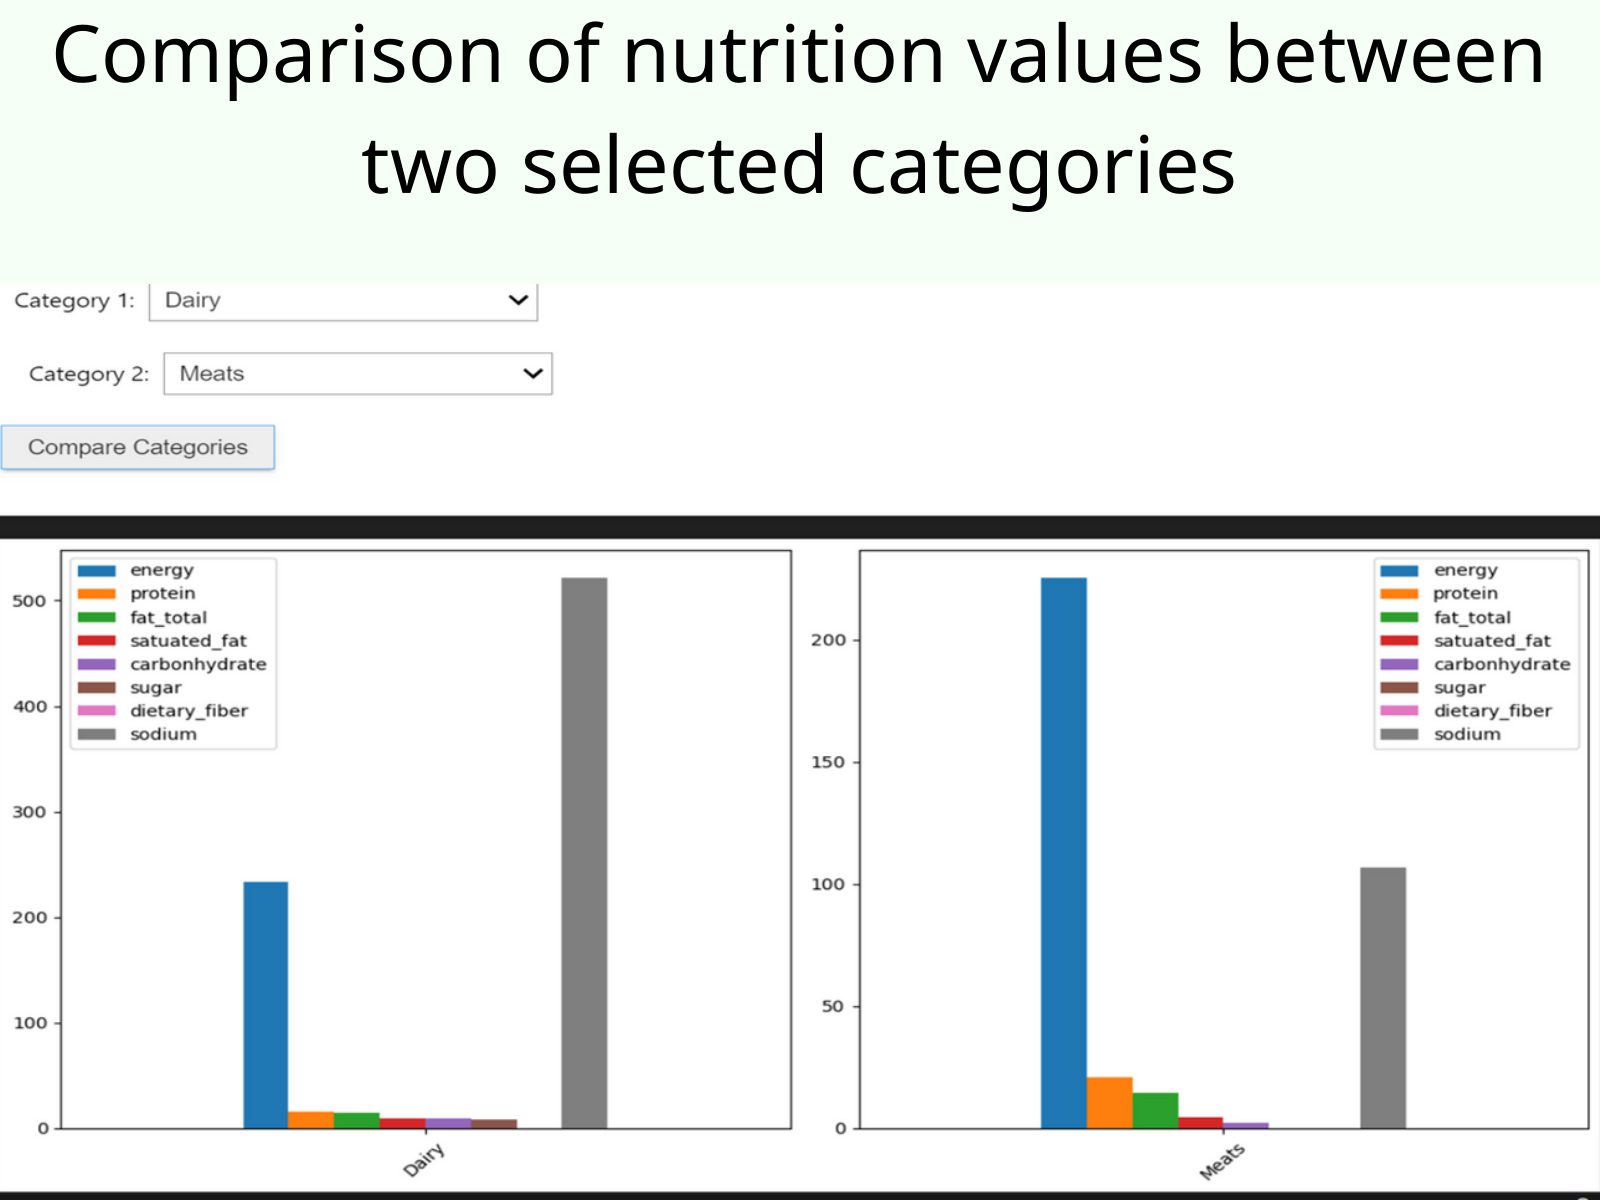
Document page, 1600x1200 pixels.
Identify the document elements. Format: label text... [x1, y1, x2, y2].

text_box [0, 284, 1600, 1200]
text_box Comparison of nutrition values between two selected categories [0, 0, 1600, 210]
